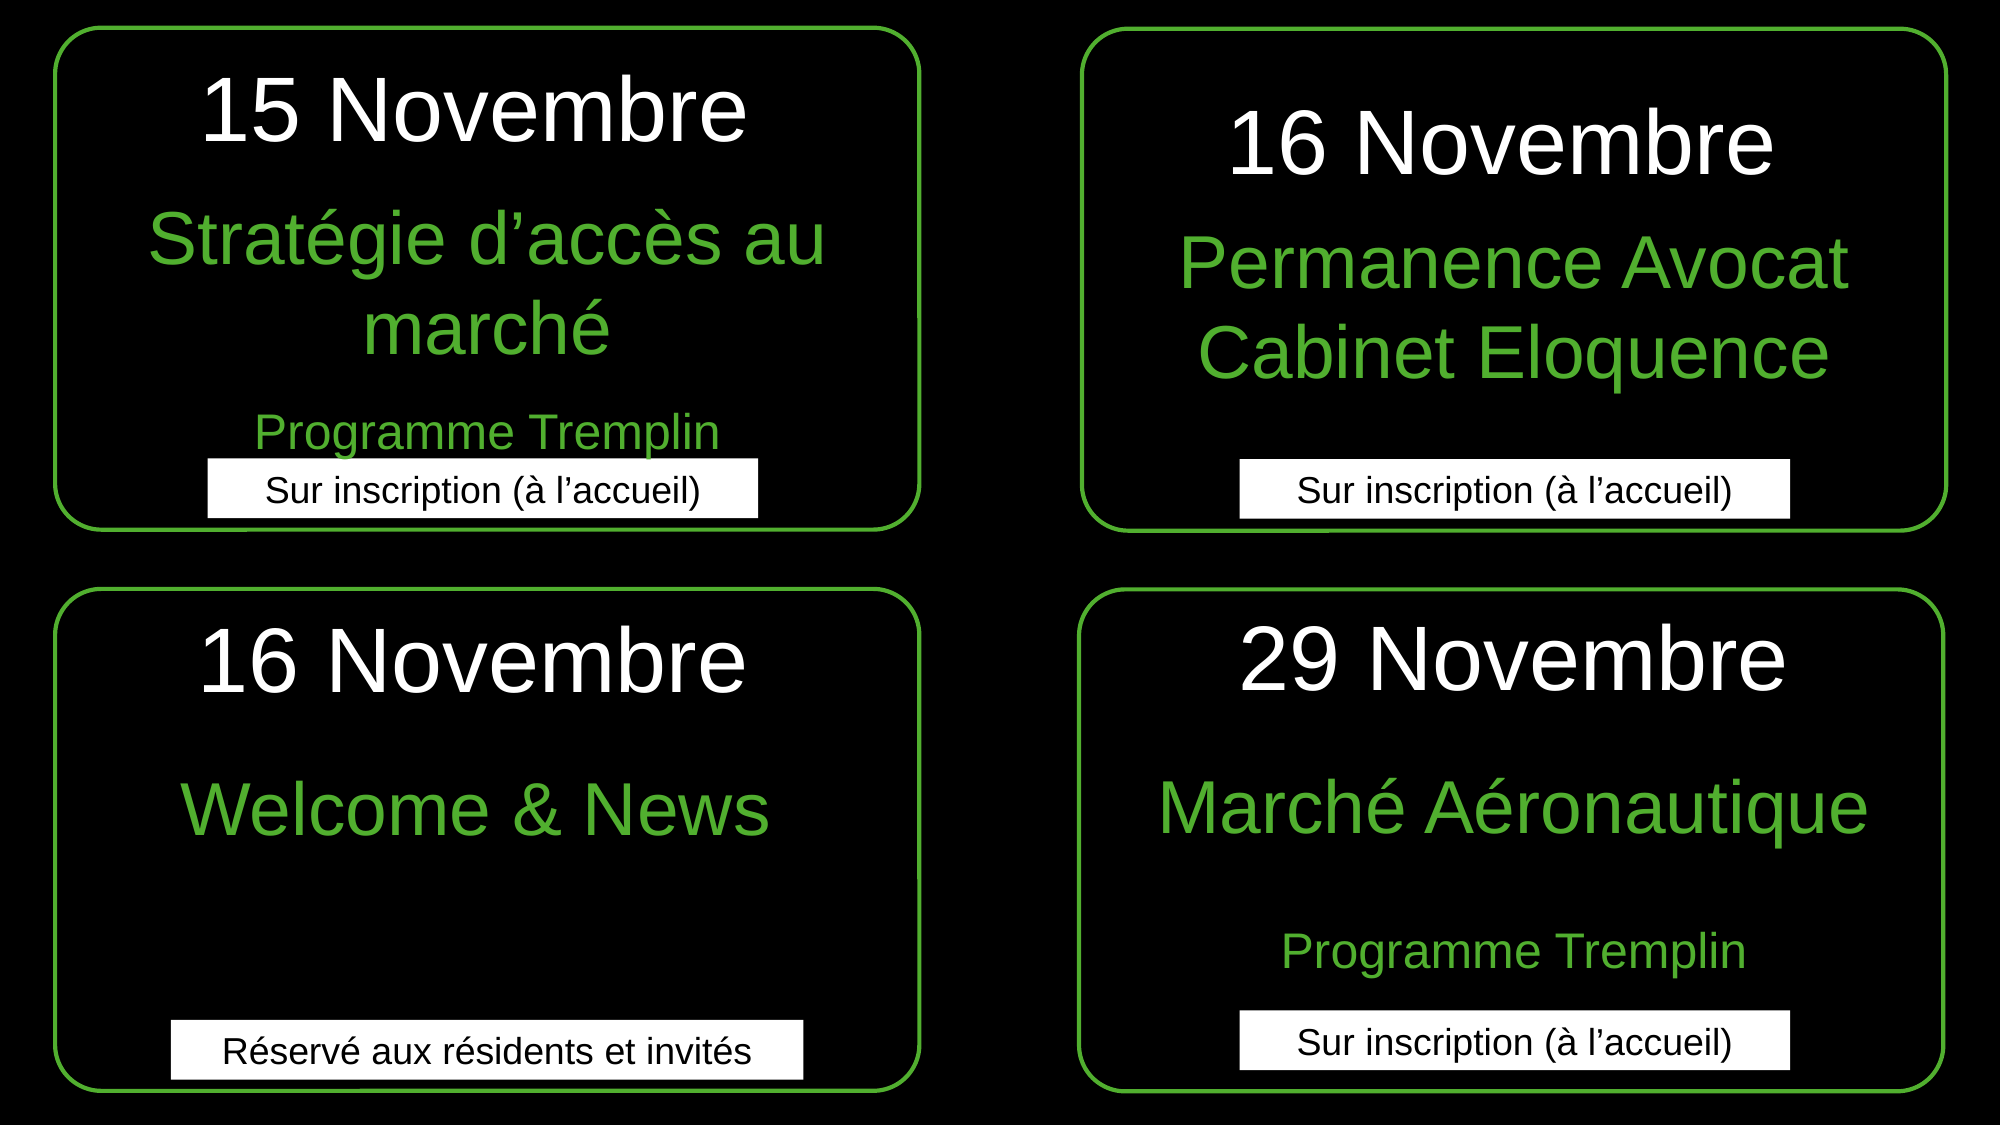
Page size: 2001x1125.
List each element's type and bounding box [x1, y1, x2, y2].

text_box [1069, 75, 1959, 1072]
text_box [1824, 22, 1978, 176]
text_box [1090, 1079, 1932, 1094]
text_box [54, 588, 920, 1092]
text_box [54, 27, 920, 530]
text_box [1081, 28, 1947, 531]
